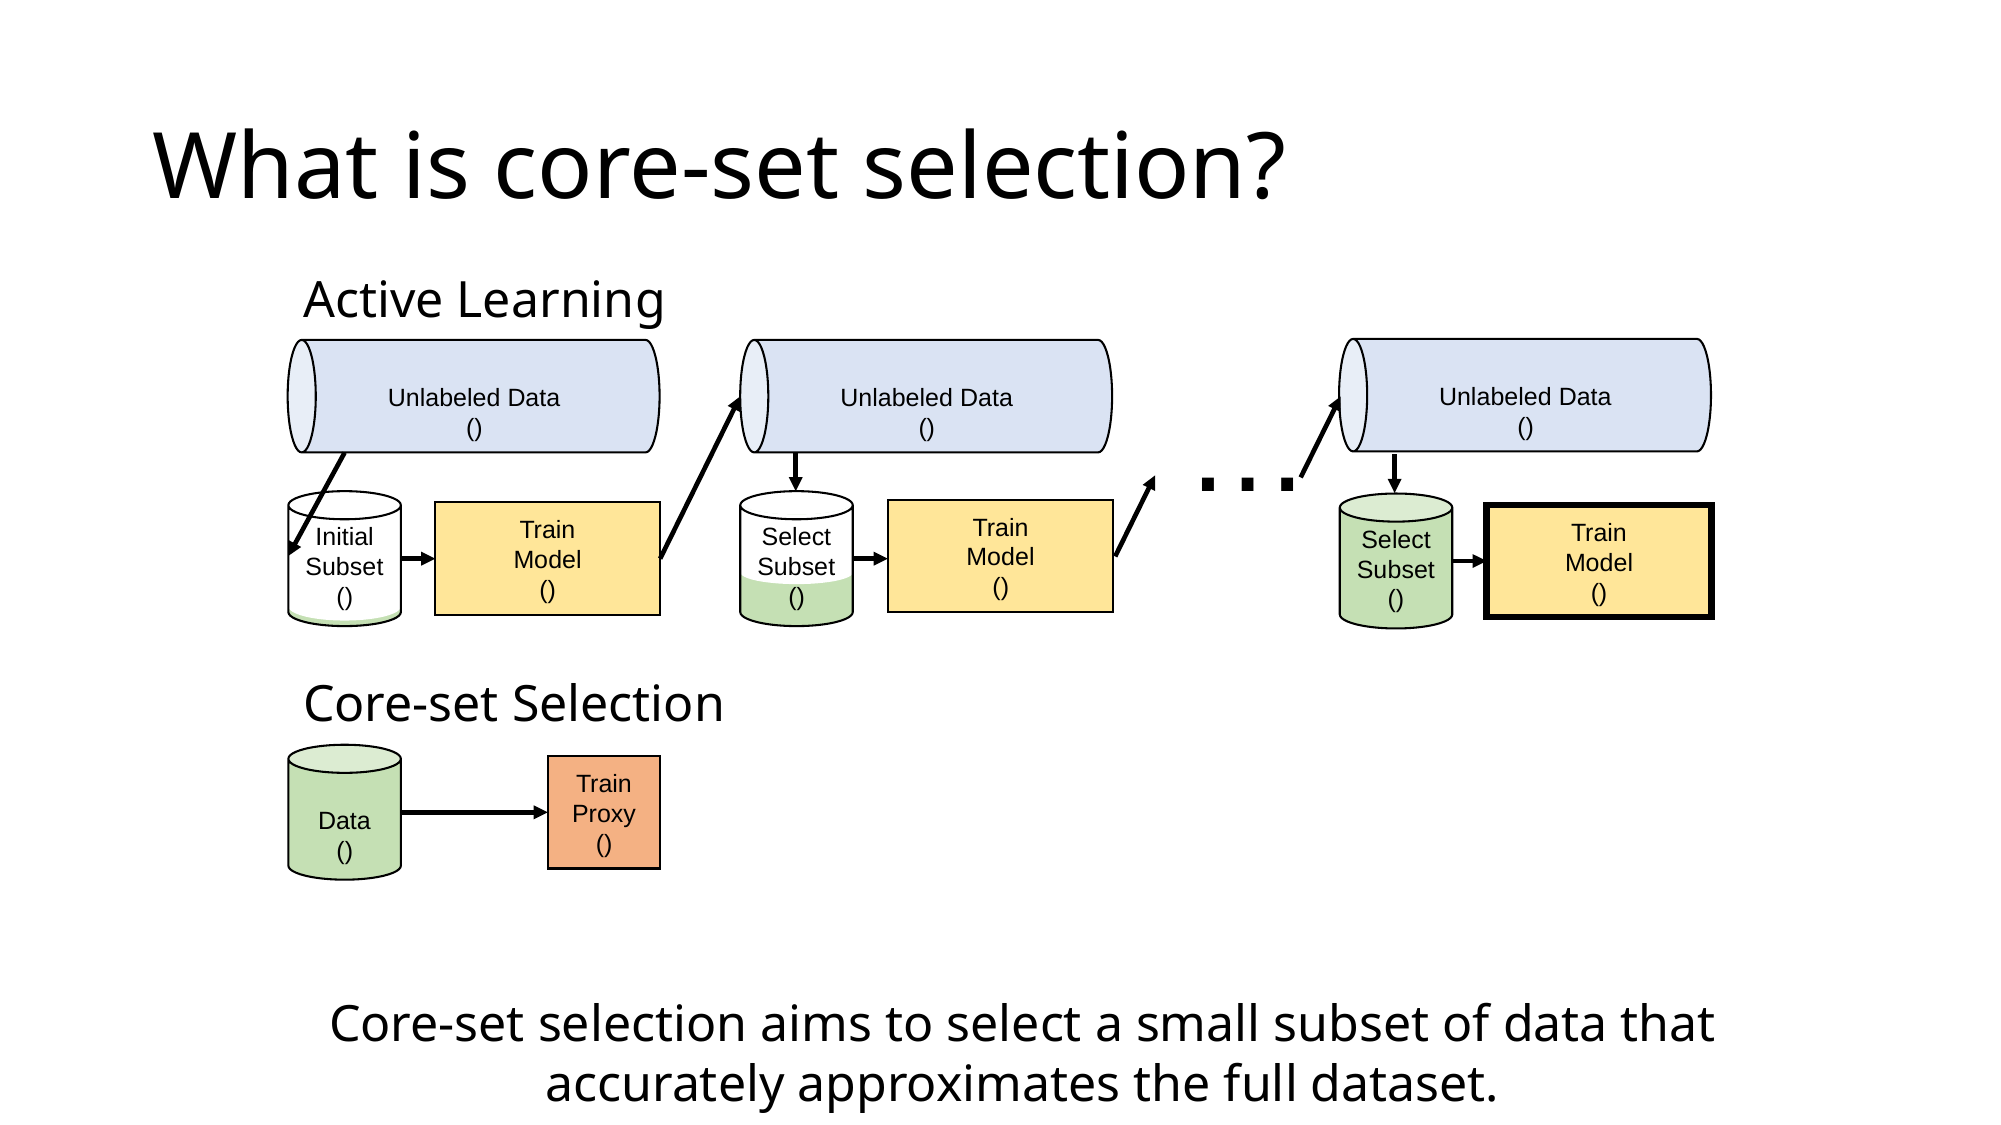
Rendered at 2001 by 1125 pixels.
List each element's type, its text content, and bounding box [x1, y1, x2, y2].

text_box Active Learning [288, 259, 930, 335]
text_box [739, 338, 1114, 454]
text_box Core-set Selection [288, 663, 1255, 739]
text_box [286, 338, 661, 454]
text_box … [1173, 384, 1288, 499]
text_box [288, 744, 401, 880]
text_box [740, 491, 853, 627]
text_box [288, 491, 401, 627]
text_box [1339, 493, 1453, 629]
text_box Core-set selection aims to select a small subset of data that accurately approximates the full dataset. [244, 984, 1801, 1120]
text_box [660, 396, 741, 559]
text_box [1115, 475, 1156, 557]
text_box [1338, 337, 1713, 453]
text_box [1300, 396, 1341, 478]
title What is core-set selection? [137, 59, 1863, 278]
